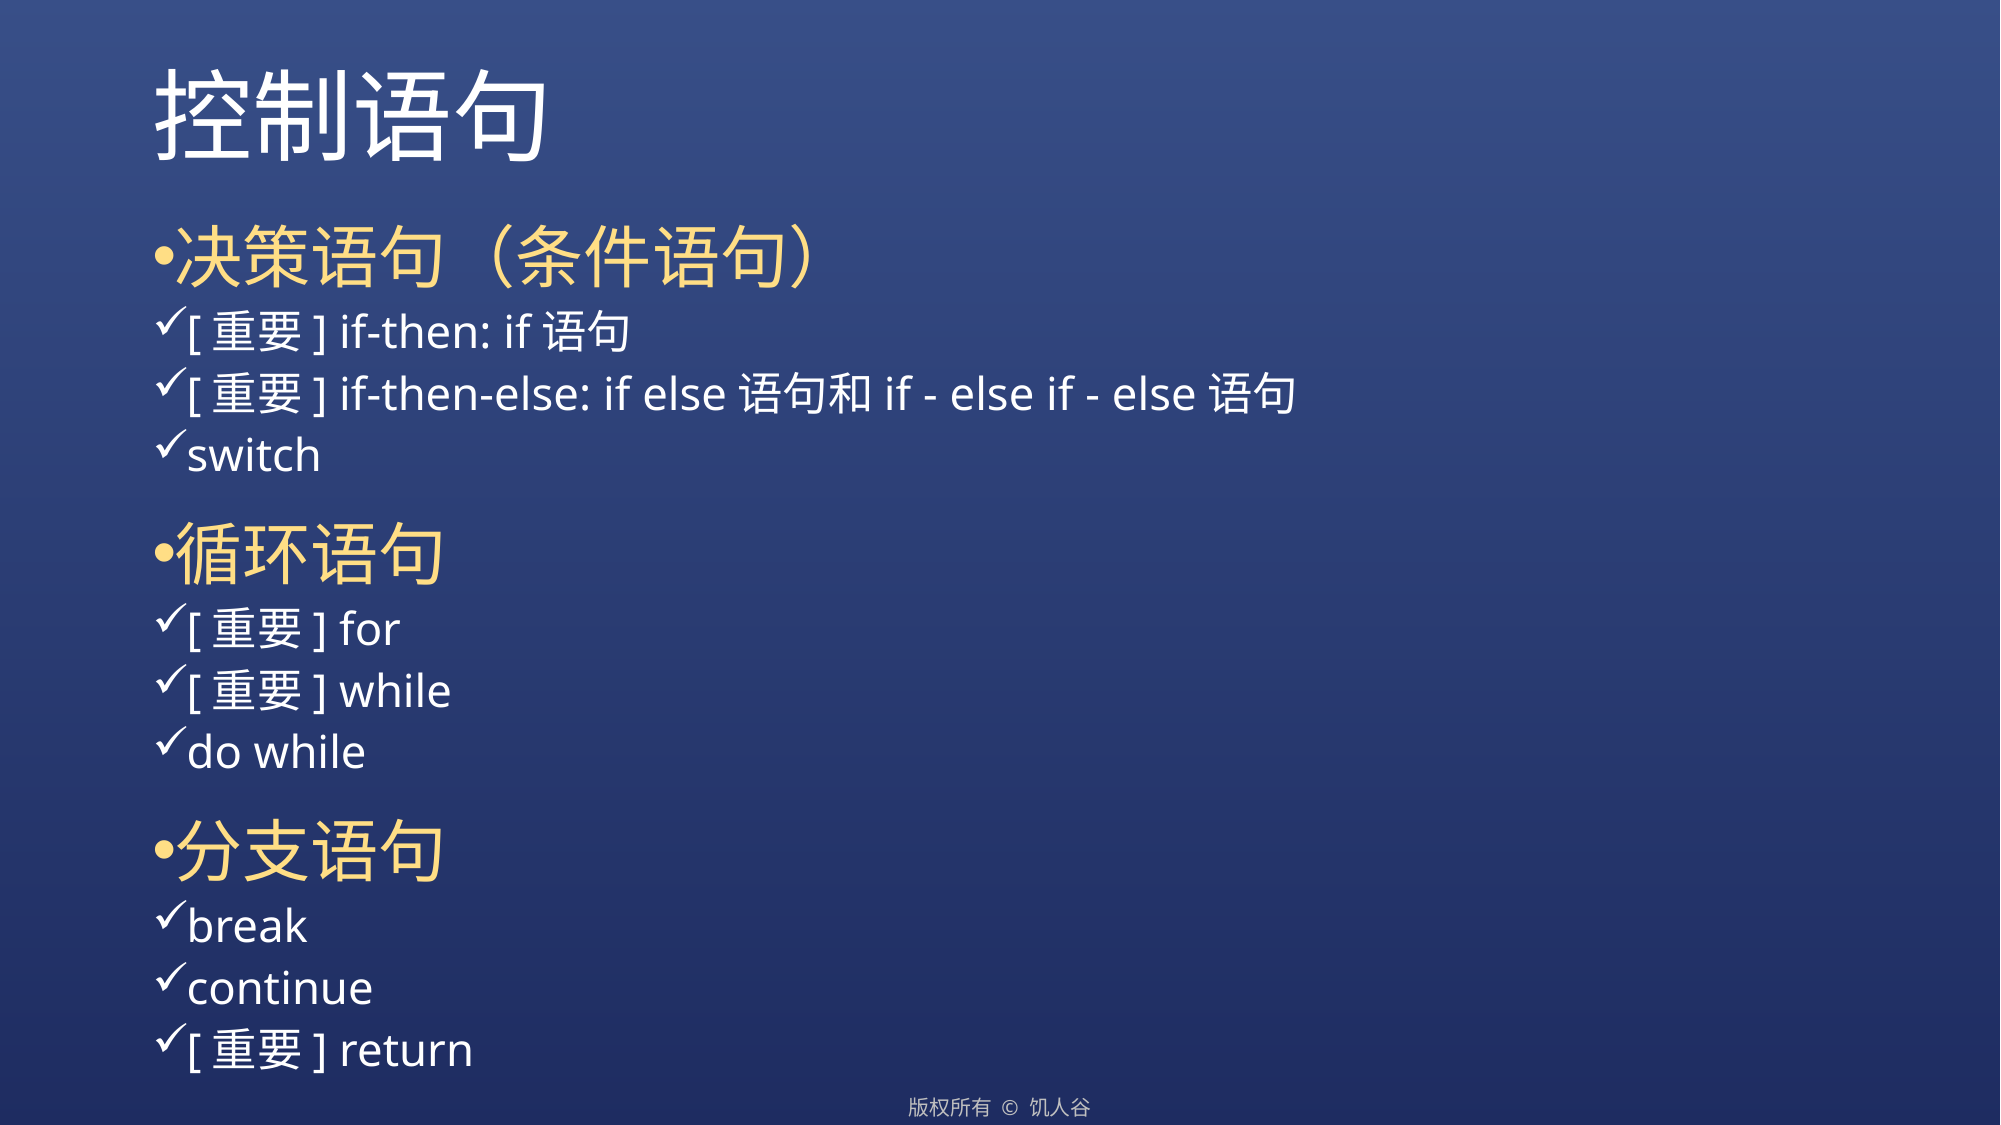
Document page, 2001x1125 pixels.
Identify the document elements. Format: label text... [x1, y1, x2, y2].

title 控制语句 [137, 59, 1863, 184]
list 决策语句（条件语句） [重要] if-then: if语句 [重要] if-then-else: if else语句和if - else if - else语句 switch 循环语句 [重要] for [重要] while do while 分支语句 break continue [重要] return [137, 206, 1863, 1090]
